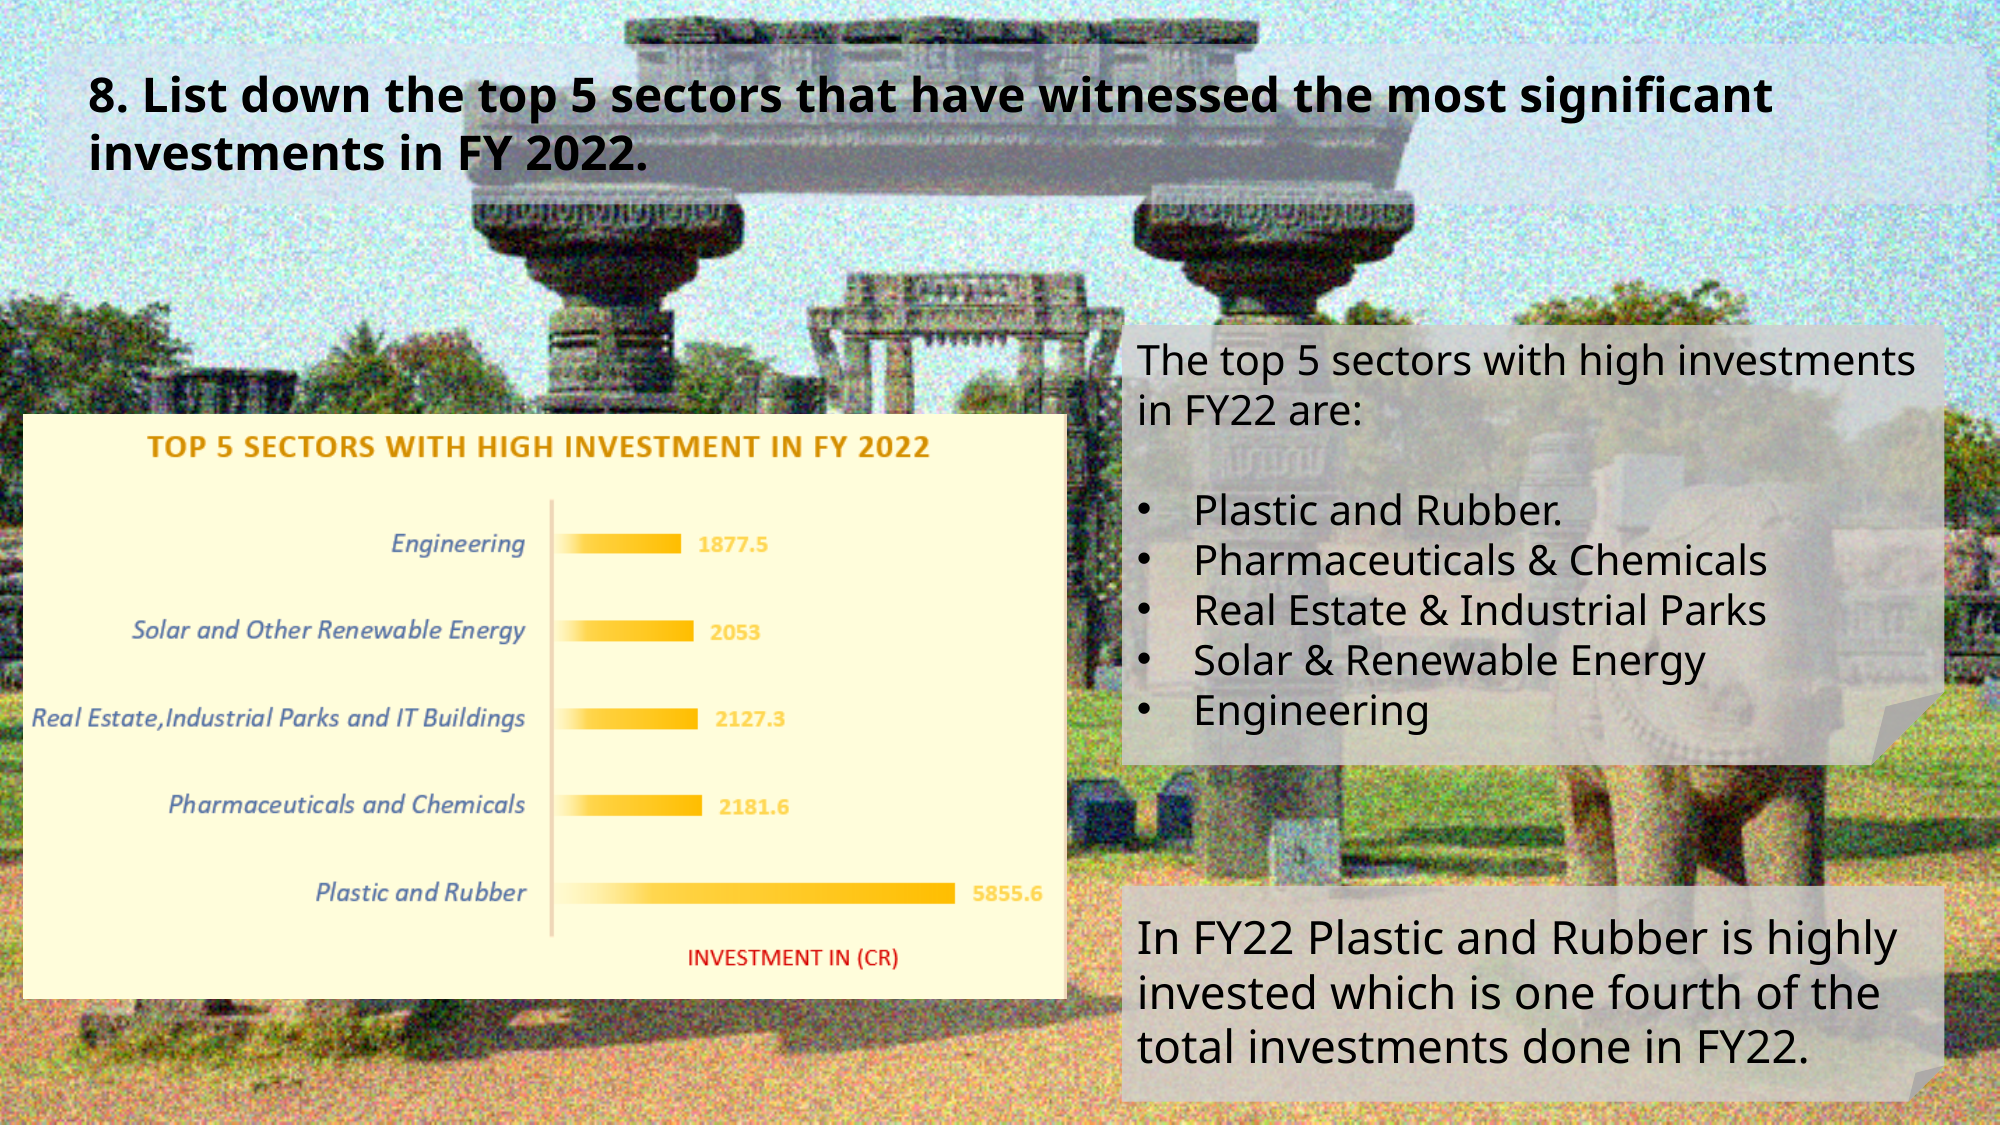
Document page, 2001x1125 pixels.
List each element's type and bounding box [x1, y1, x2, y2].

text_box [46, 43, 1987, 205]
picture [0, 0, 2000, 1125]
